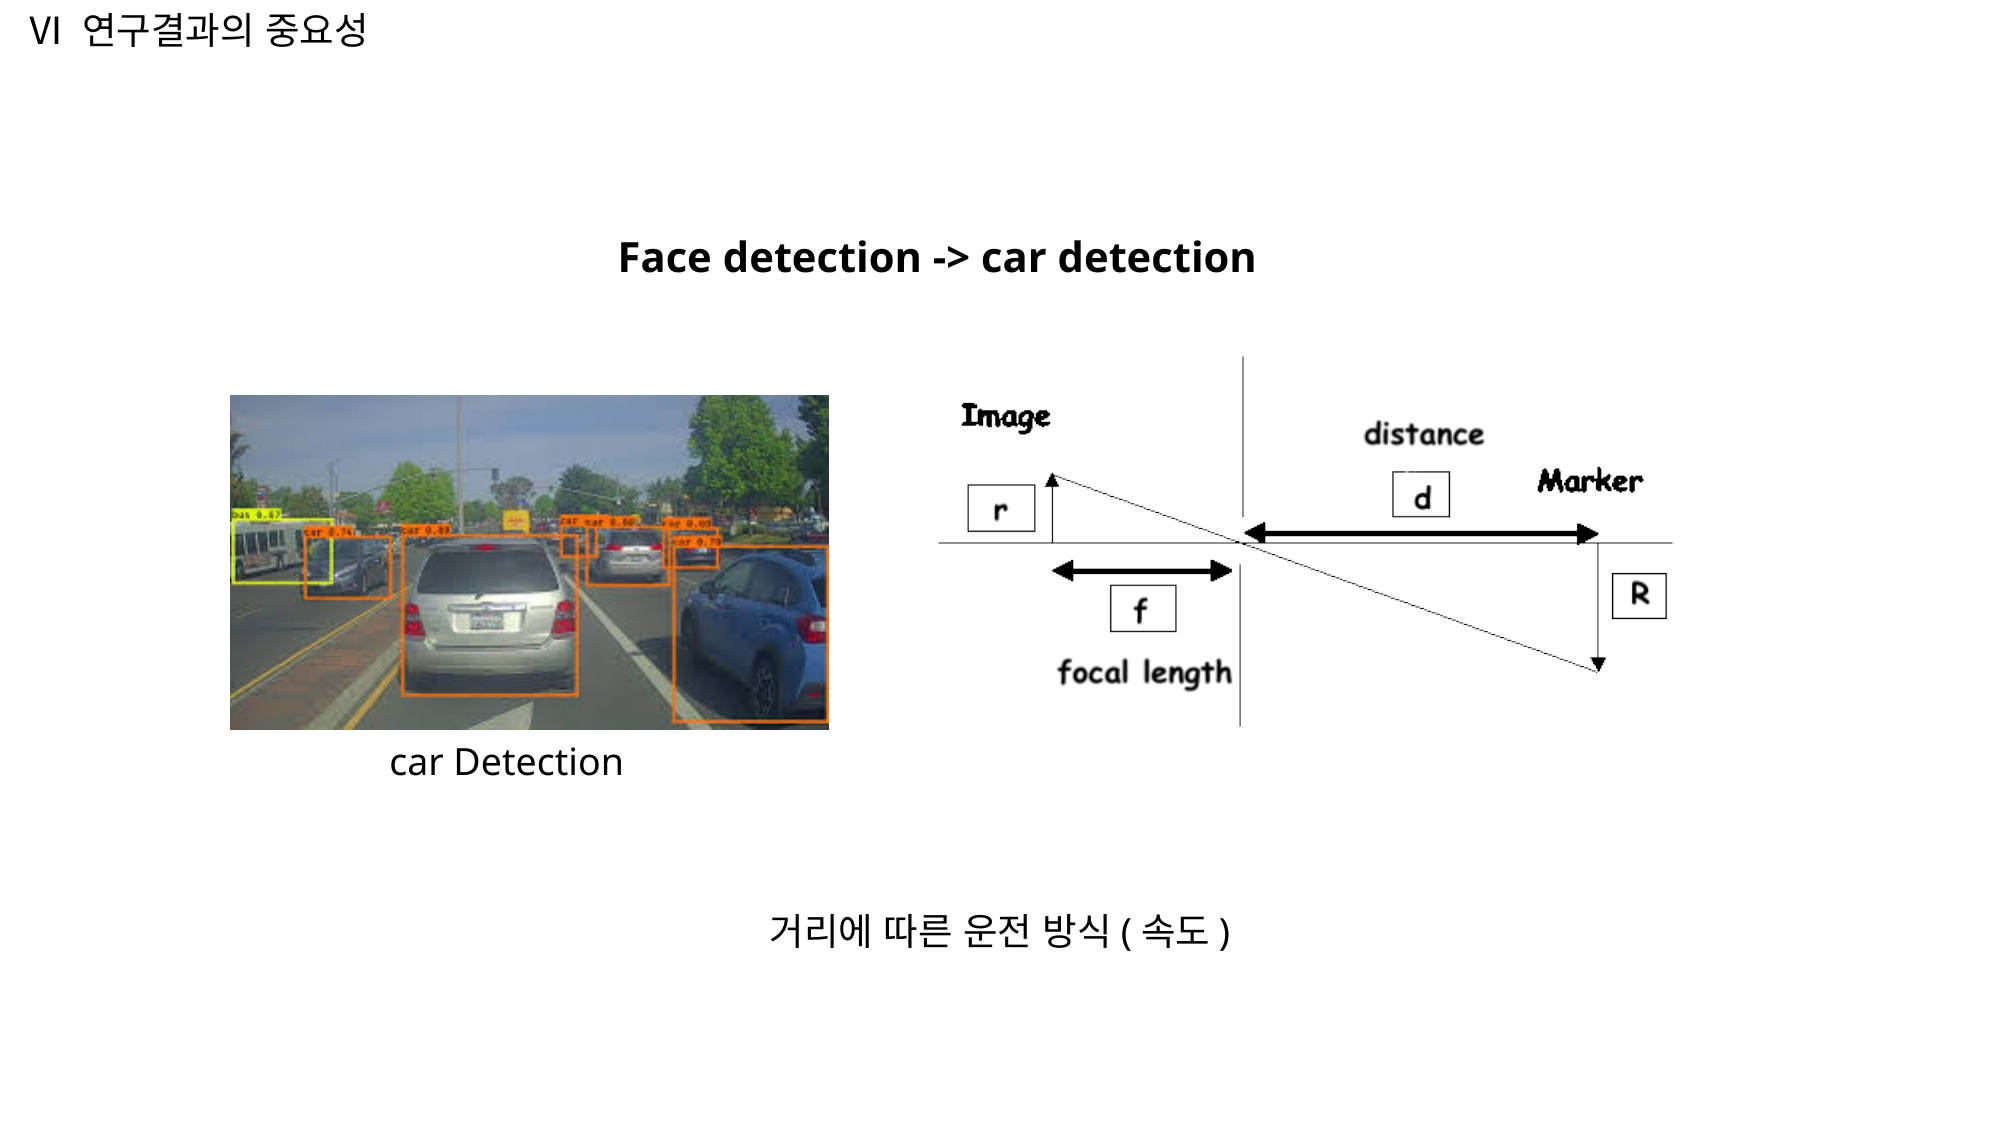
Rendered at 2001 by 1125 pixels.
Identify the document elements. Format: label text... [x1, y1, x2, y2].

text_box 거리에 따른 운전 방식(속도) [671, 901, 1329, 961]
text_box car Detection [310, 730, 704, 791]
text_box Face detection -> car detection [529, 223, 1347, 289]
picture [937, 355, 1676, 730]
picture [230, 394, 829, 730]
text_box Ⅵ 연구결과의 중요성 [12, 0, 384, 60]
